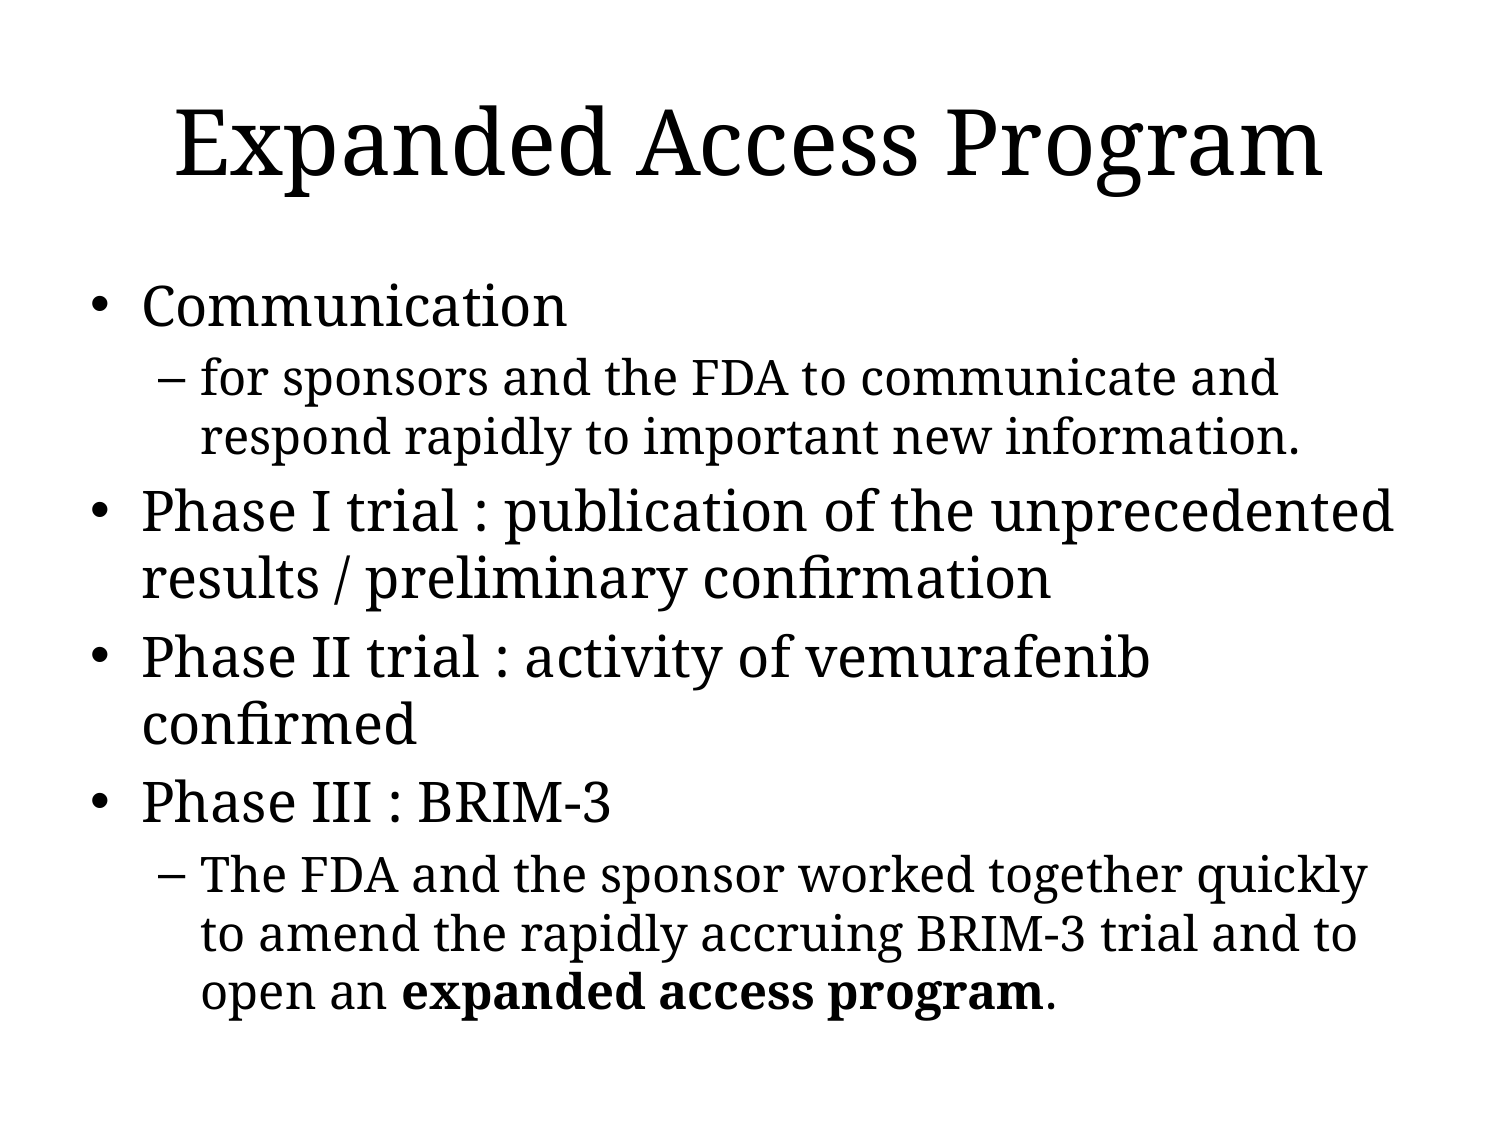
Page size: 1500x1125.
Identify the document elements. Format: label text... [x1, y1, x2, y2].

title Expanded Access Program [75, 45, 1425, 233]
list Communication for sponsors and the FDA to communicate and respond rapidly to important new information. Phase I trial : publication of the unprecedented results / preliminary confirmation Phase II trial : activity of vemurafenib confirmed Phase III : BRIM-3 The FDA and the sponsor worked together quickly to amend the rapidly accruing BRIM-3 trial and to open an expanded access program. [75, 262, 1425, 1100]
